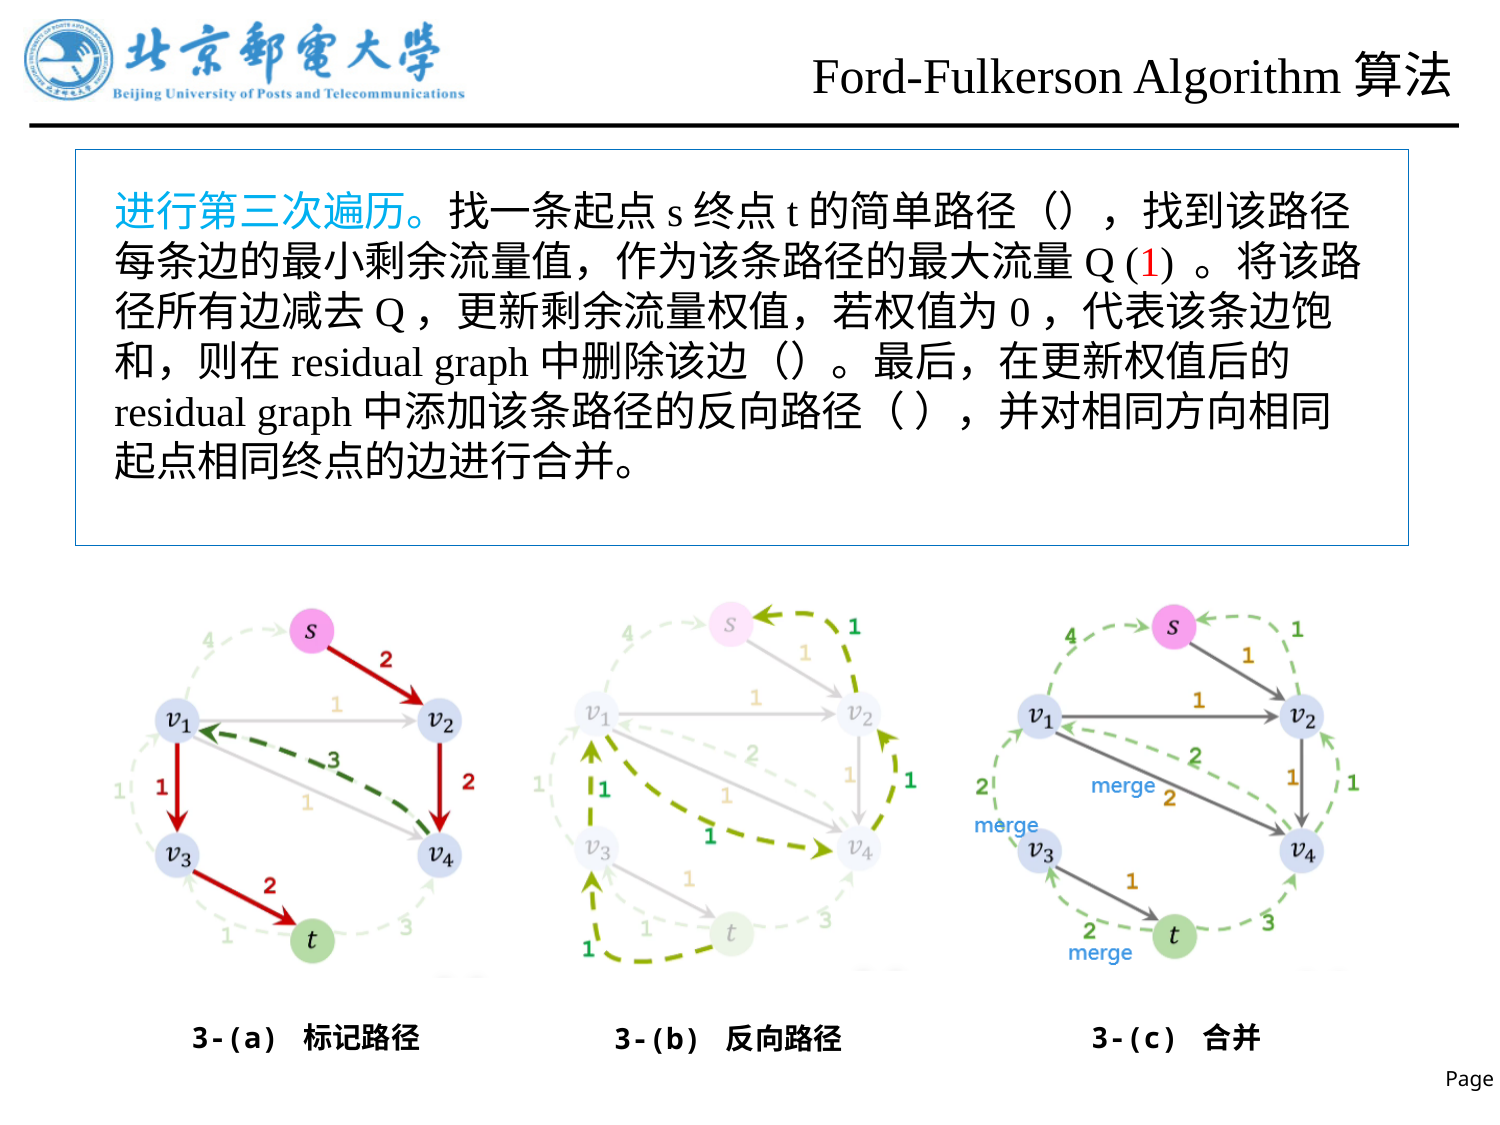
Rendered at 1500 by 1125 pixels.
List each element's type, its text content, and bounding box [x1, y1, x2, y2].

text_box 3-(a) 标记路径 [176, 1012, 435, 1063]
text_box 3-(c) 合并 [1076, 1012, 1277, 1063]
title Ford-Fulkerson Algorithm算法 [728, 16, 1469, 130]
text_box 3-(b) 反向路径 [599, 1012, 858, 1063]
picture [23, 19, 467, 102]
picture [510, 581, 929, 971]
picture [98, 594, 492, 978]
text_box [75, 149, 1409, 546]
picture [947, 585, 1376, 971]
